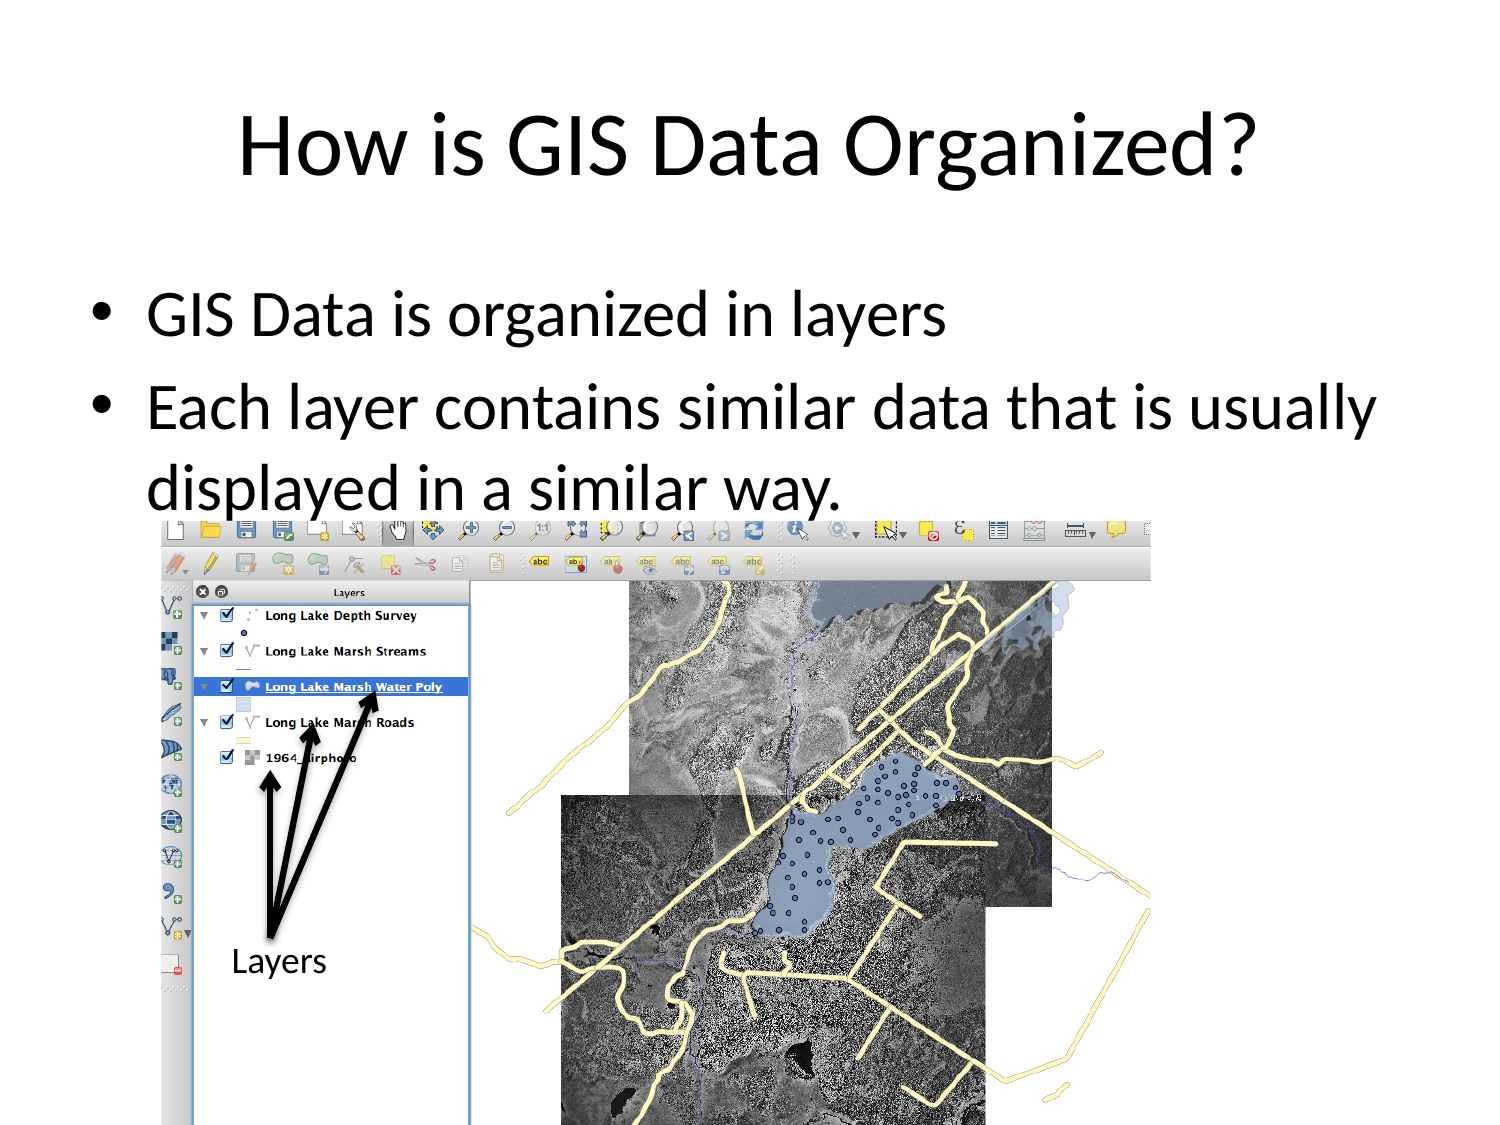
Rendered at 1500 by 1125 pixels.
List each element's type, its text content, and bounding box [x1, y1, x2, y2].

title How is GIS Data Organized? [75, 45, 1425, 233]
list GIS Data is organized in layers Each layer contains similar data that is usually displayed in a similar way. [75, 262, 1425, 1005]
picture [161, 521, 1151, 1125]
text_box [269, 690, 376, 939]
